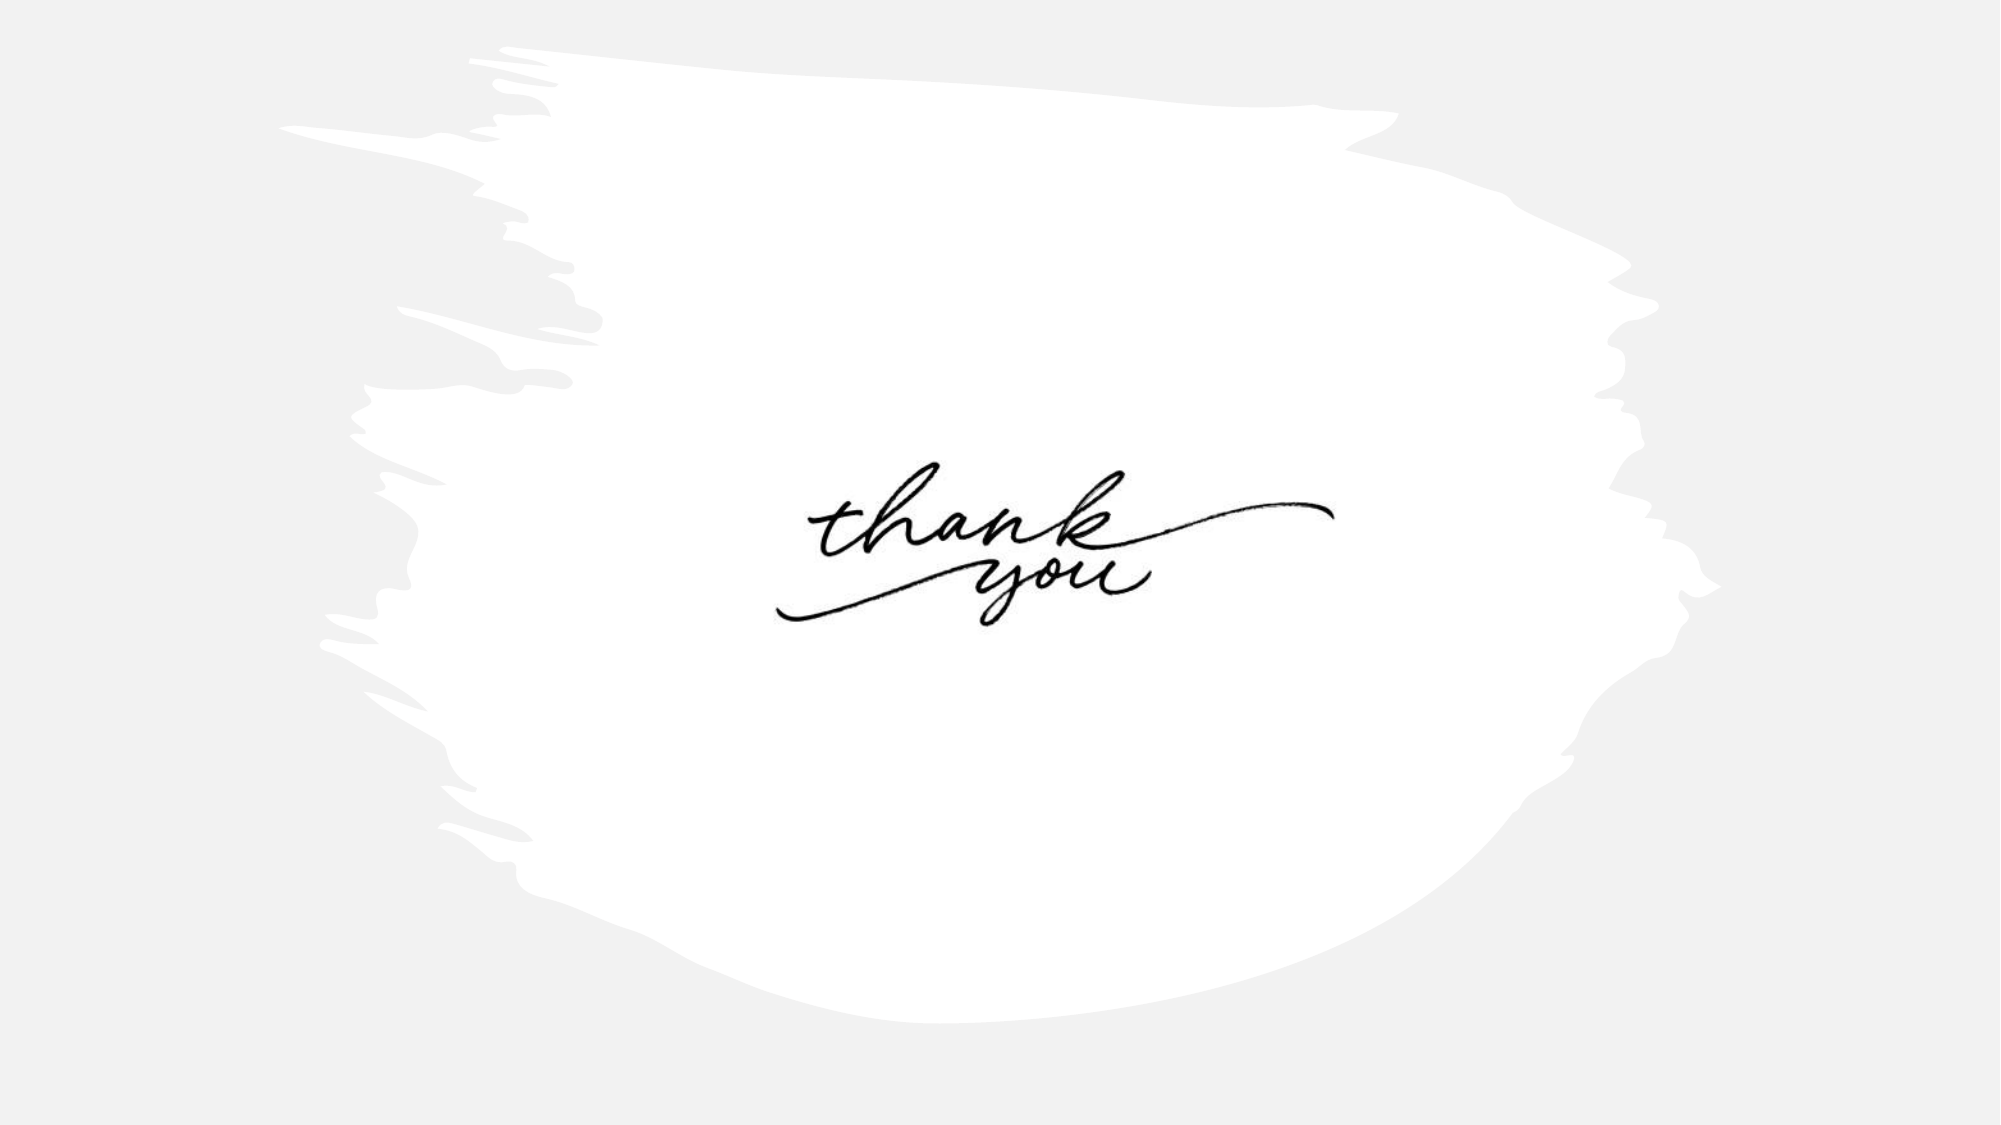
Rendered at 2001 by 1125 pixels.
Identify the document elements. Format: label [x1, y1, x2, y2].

text_box [281, 47, 1720, 1023]
text_box [0, 0, 2000, 1125]
picture [630, 327, 1413, 741]
